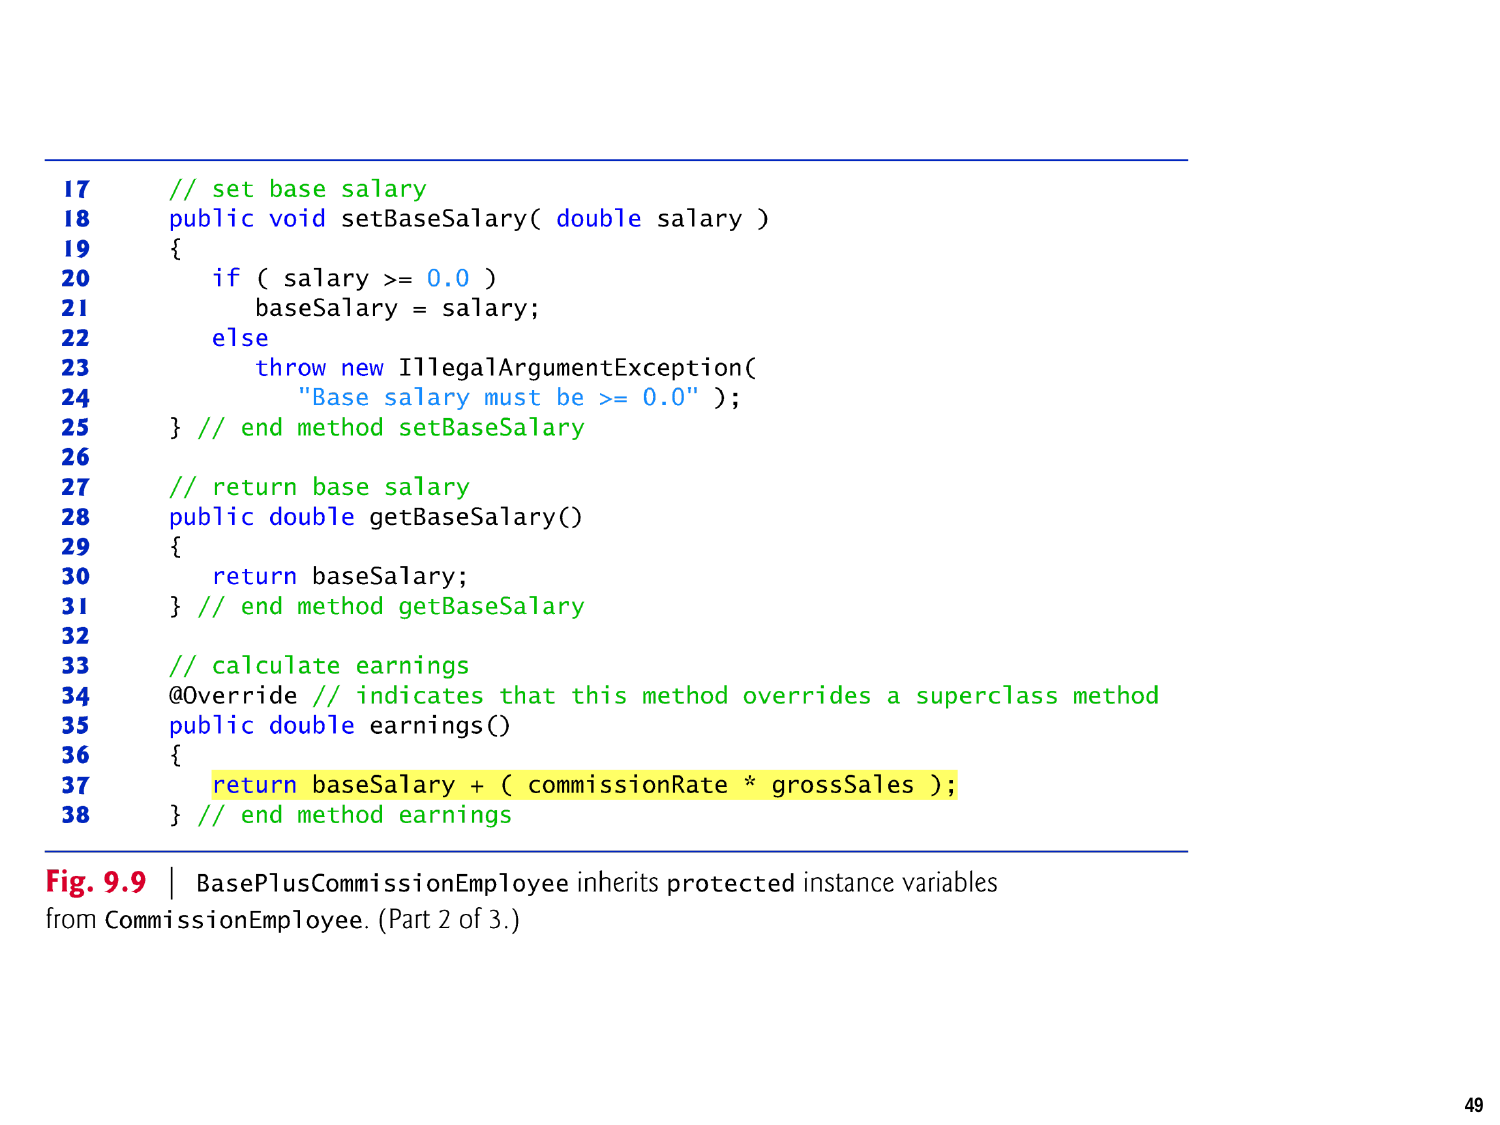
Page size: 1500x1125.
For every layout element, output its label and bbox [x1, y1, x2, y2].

picture [0, 106, 1500, 1018]
